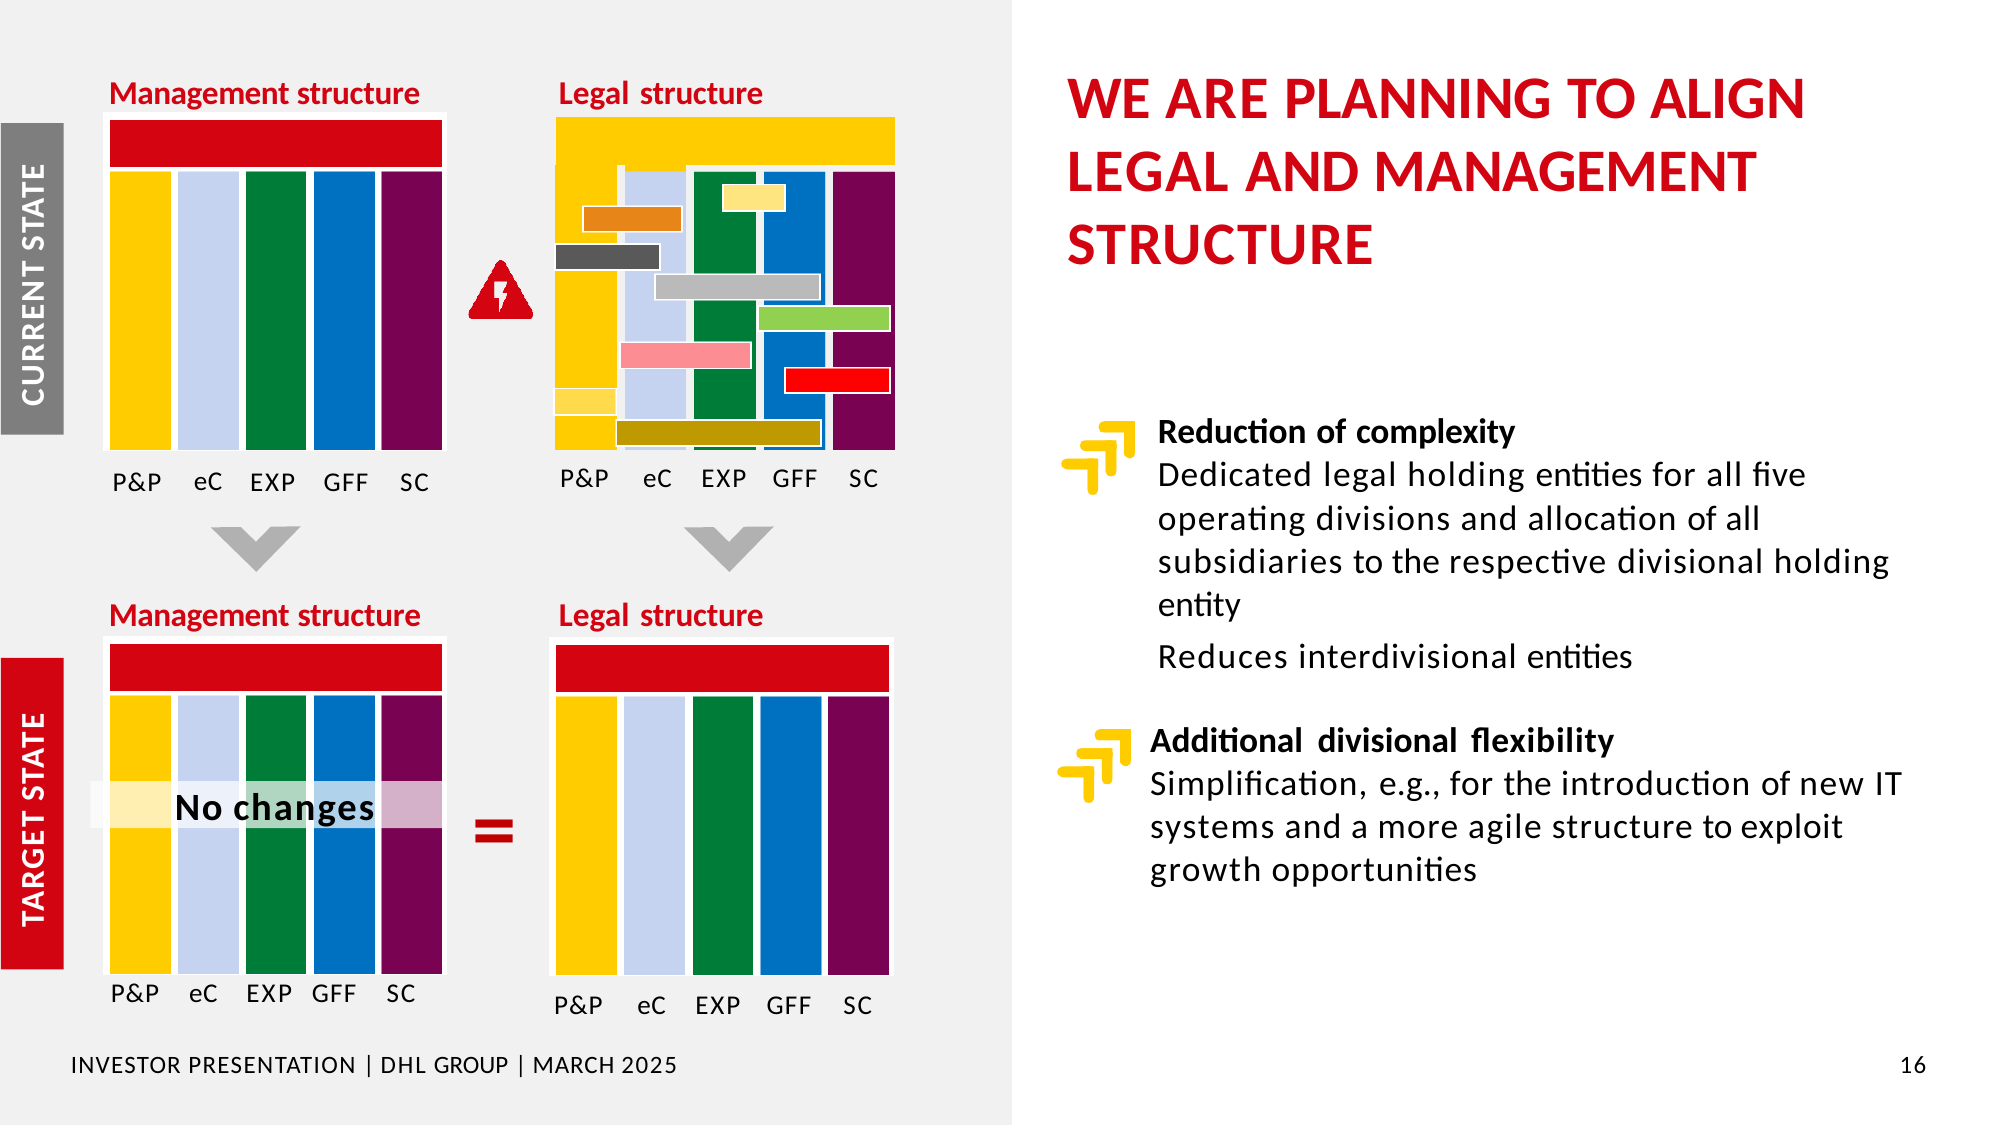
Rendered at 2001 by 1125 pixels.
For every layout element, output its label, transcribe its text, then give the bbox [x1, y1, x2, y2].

picture [103, 112, 448, 122]
picture [1061, 421, 1135, 495]
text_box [549, 116, 895, 977]
title WE ARE PLANNING TO ALIGN LEGAL AND MANAGEMENT STRUCTURE [1065, 55, 1819, 277]
text_box Reduction of complexity Dedicated legal holding entities for all five operating divisions and allocation of all subsidiaries to the respective divisional holding entity Reduces interdivisional entities [1155, 405, 1899, 676]
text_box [0, 122, 544, 573]
picture [1057, 729, 1131, 803]
text_box Additional divisional flexibility Simplification, e.g., for the introduction of new IT systems and a more agile structure to exploit growth opportunities [1148, 714, 1914, 889]
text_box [0, 0, 1013, 1125]
slide_number 18 [1893, 1048, 1938, 1125]
picture [103, 635, 448, 976]
